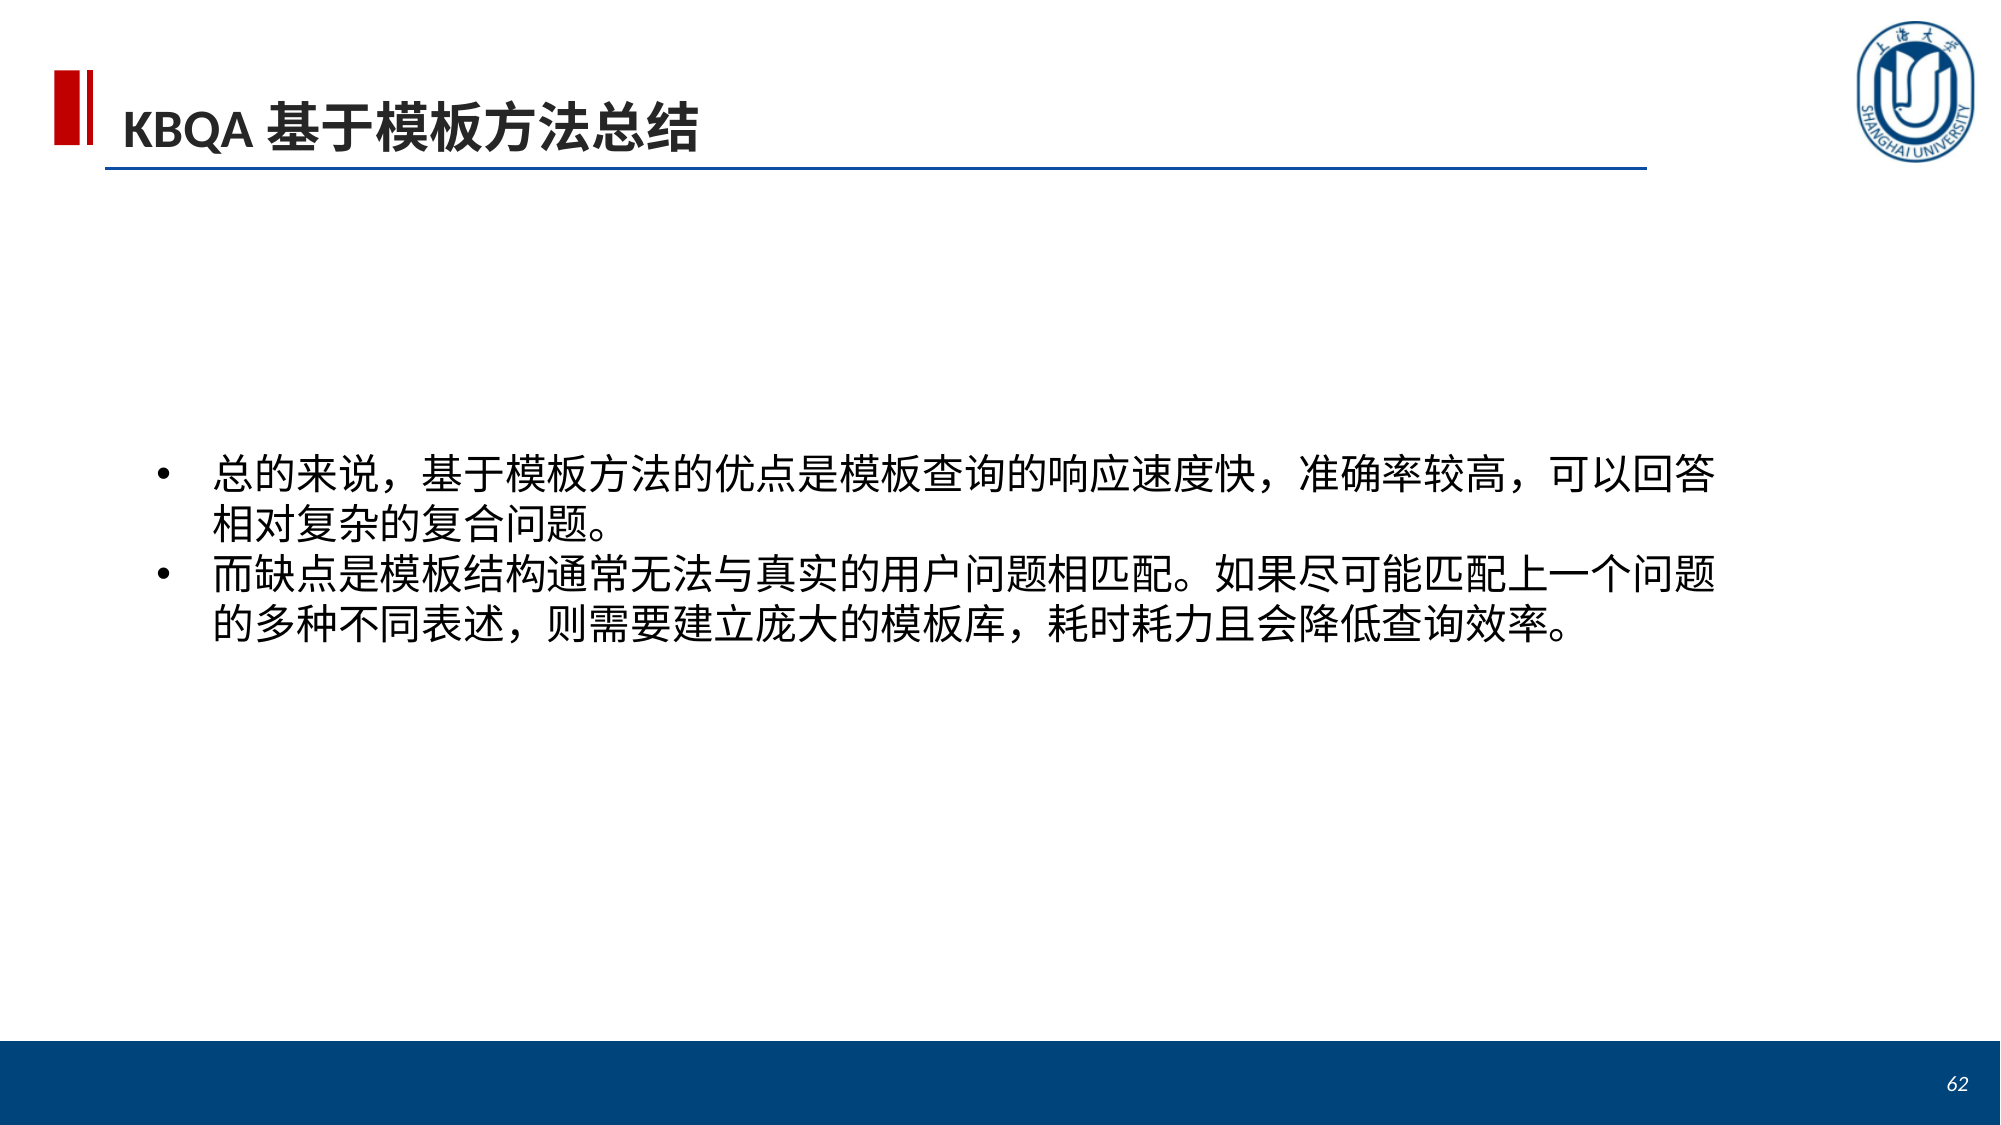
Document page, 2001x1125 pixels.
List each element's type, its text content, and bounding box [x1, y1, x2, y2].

text_box 总的来说，基于模板方法的优点是模板查询的响应速度快，准确率较高，可以回答相对复杂的复合问题。 而缺点是模板结构通常无法与真实的用户问题相匹配。如果尽可能匹配上一个问题的多种不同表述，则需要建立庞大的模板库，耗时耗力且会降低查询效率。 [141, 440, 1739, 656]
picture [1855, 21, 1978, 163]
title KBQA基于模板方法总结 [108, 37, 1648, 167]
slide_number 62 [1768, 1052, 1984, 1113]
